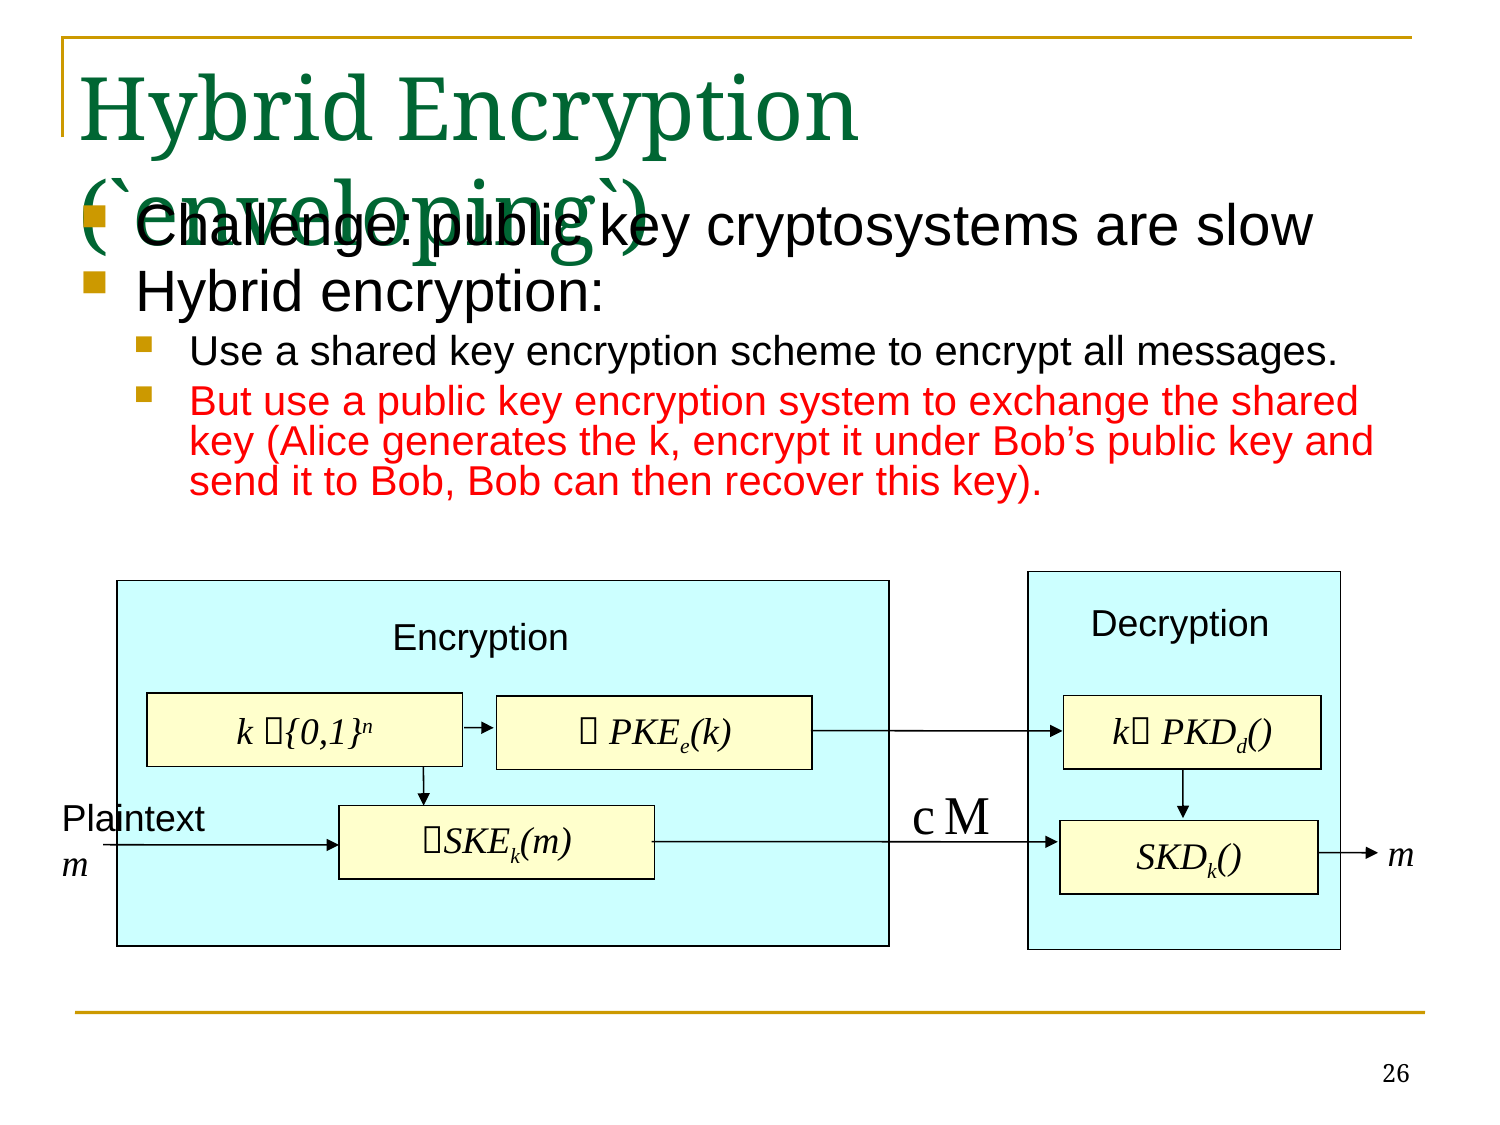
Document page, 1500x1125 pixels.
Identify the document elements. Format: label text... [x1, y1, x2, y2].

text_box [651, 835, 1058, 849]
slide_number 26 [1351, 1024, 1425, 1100]
text_box [464, 721, 494, 734]
text_box Plaintext m [46, 786, 231, 892]
text_box [1028, 571, 1341, 950]
text_box [1318, 846, 1372, 859]
text_box [117, 580, 889, 844]
text_box Decryption [1075, 591, 1285, 652]
text_box [417, 766, 430, 806]
list Challenge: public key cryptosystems are slow Hybrid encryption: Use a shared key encryption scheme to encrypt all messages. But use a public key encryption system to exchange the shared key (Alice generates the k, encrypt it under Bob’s public key and send it to Bob, Bob can then recover this key). [65, 192, 1433, 527]
text_box Encryption [377, 605, 584, 666]
text_box [231, 838, 340, 852]
text_box m [1372, 776, 1430, 883]
text_box [1176, 768, 1190, 819]
text_box k {0,1}n [146, 693, 463, 767]
text_box [810, 724, 1063, 738]
text_box [117, 842, 889, 947]
title Hybrid Encryption (`enveloping`) [63, 45, 1425, 174]
